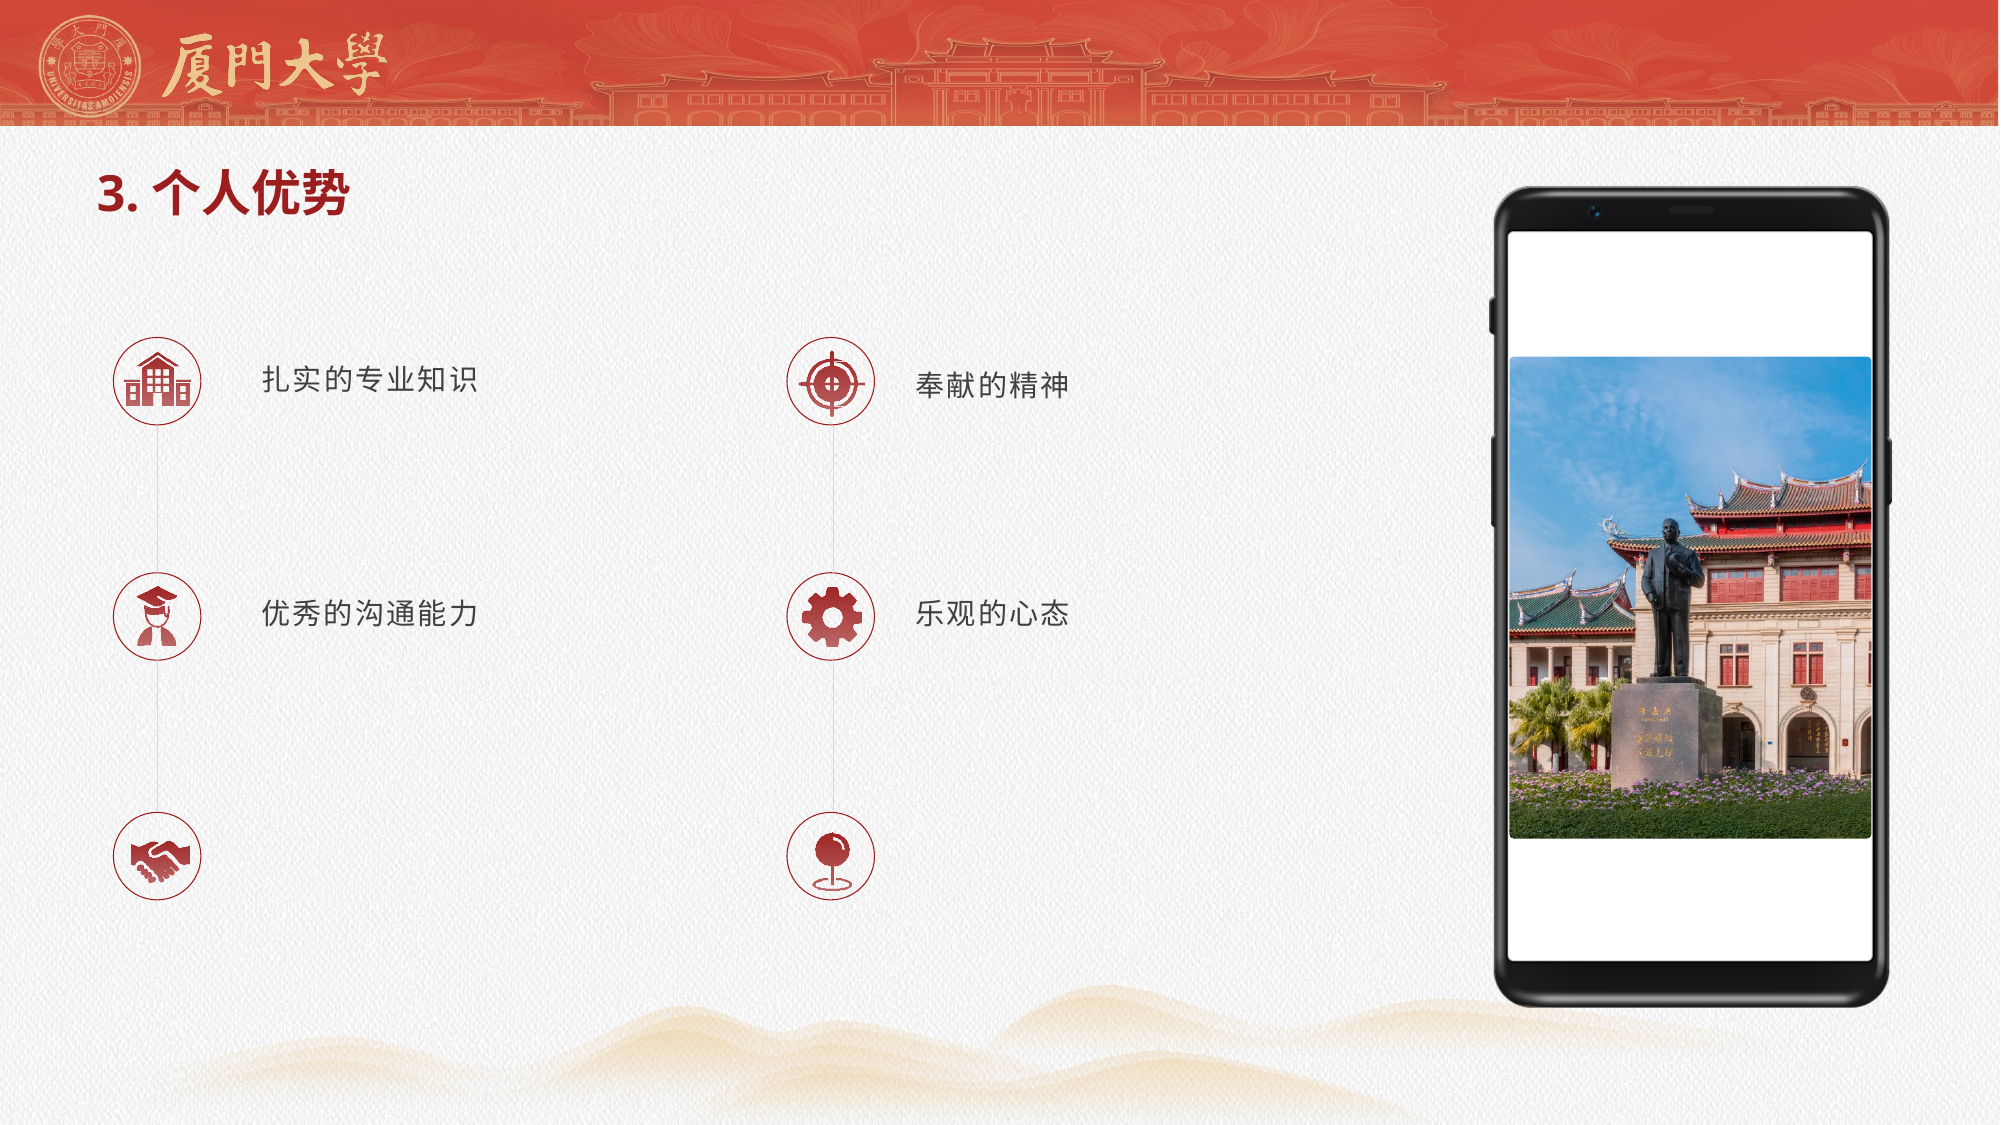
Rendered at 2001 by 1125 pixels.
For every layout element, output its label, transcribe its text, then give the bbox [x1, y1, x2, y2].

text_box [113, 337, 201, 425]
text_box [112, 984, 1813, 1125]
text_box 乐观的心态 [900, 581, 1441, 639]
text_box 扎实的专业知识 [246, 375, 786, 404]
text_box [786, 572, 875, 661]
text_box 优秀的沟通能力 [246, 581, 786, 639]
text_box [786, 337, 875, 425]
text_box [786, 812, 875, 900]
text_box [113, 572, 201, 661]
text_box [1441, 172, 1918, 1028]
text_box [113, 812, 201, 900]
text_box 奉献的精神 [900, 375, 1441, 410]
picture [0, 0, 1999, 375]
